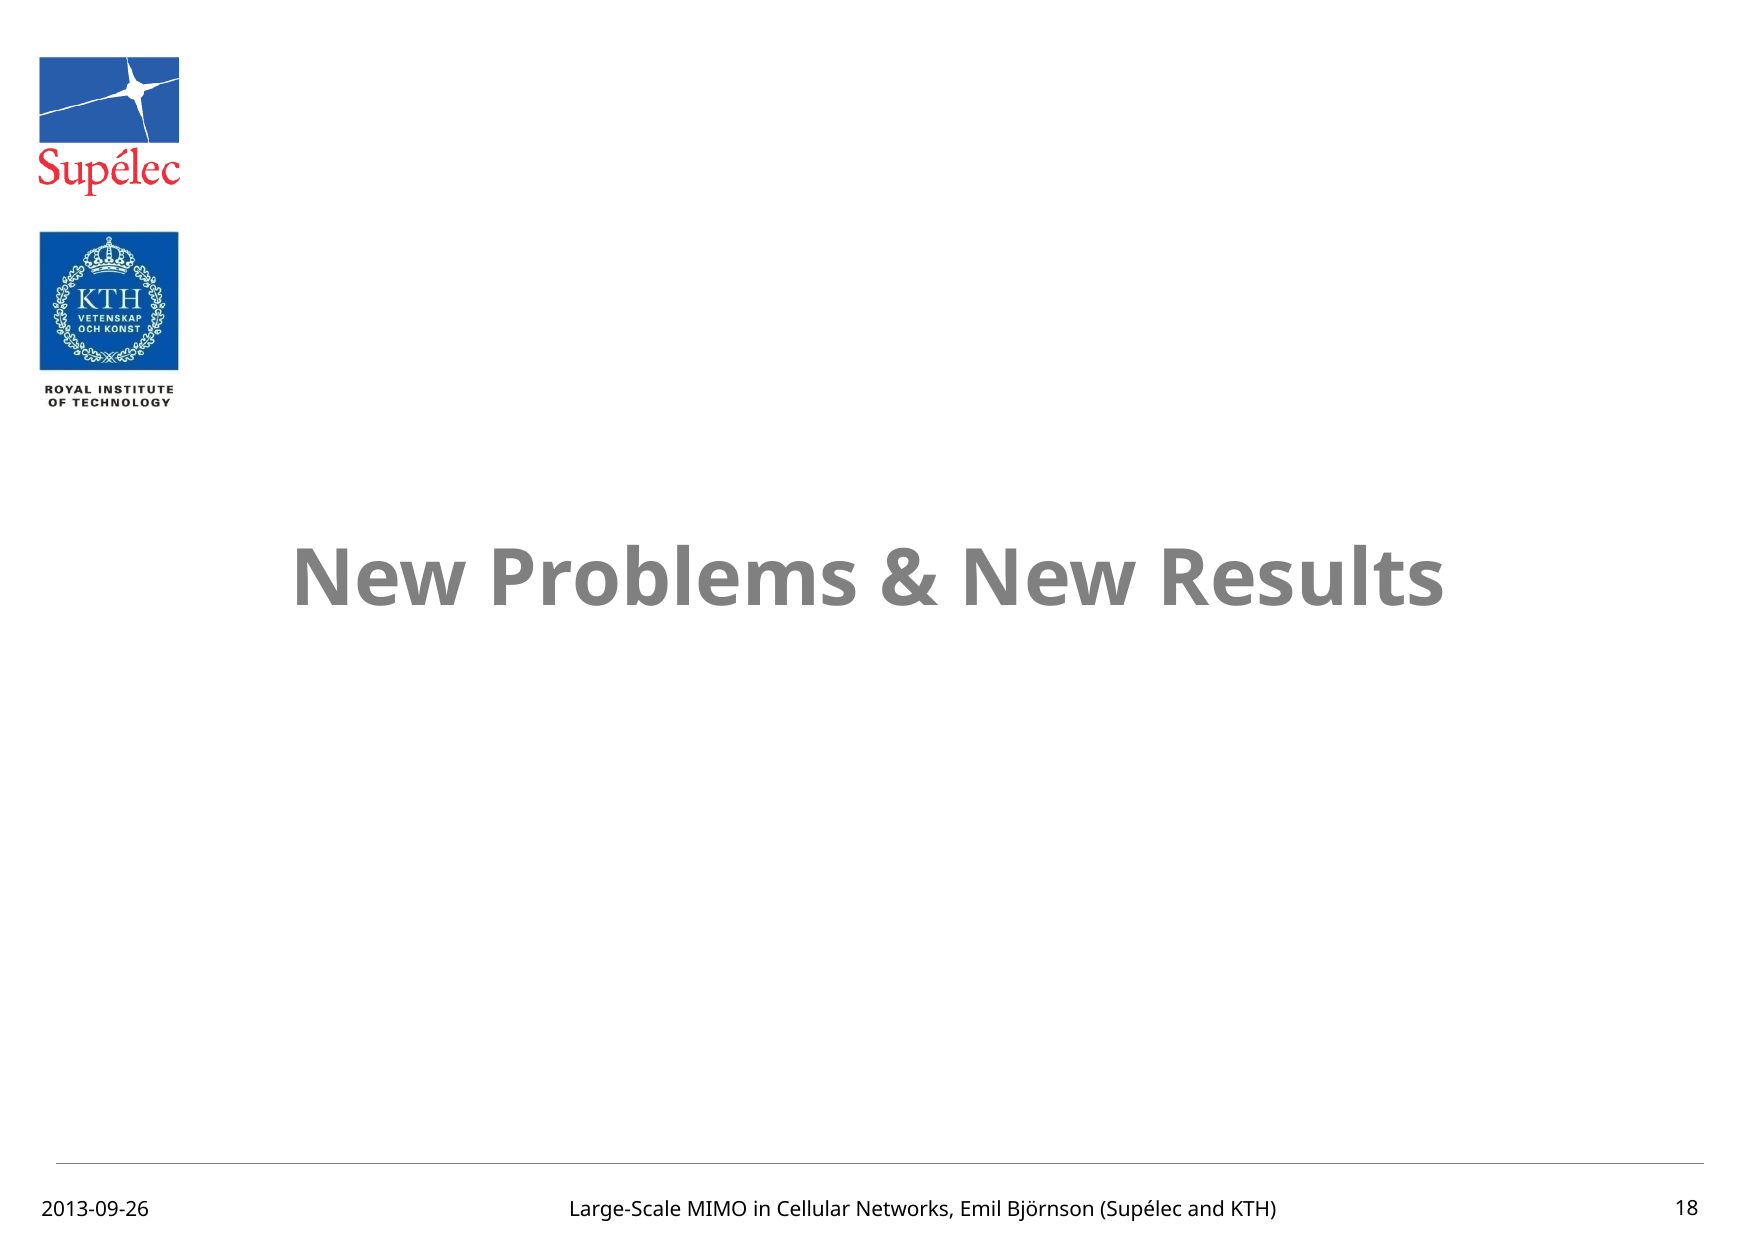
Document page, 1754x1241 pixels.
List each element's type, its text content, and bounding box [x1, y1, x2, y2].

picture [39, 231, 179, 385]
footer Large-Scale MIMO in Cellular Networks, Emil Björnson (Supélec and KTH) [354, 1175, 1492, 1241]
picture [38, 57, 180, 196]
text_box New Problems & New Results [0, 385, 1754, 762]
slide_number 18 [1627, 1175, 1714, 1241]
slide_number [26, 1175, 206, 1241]
